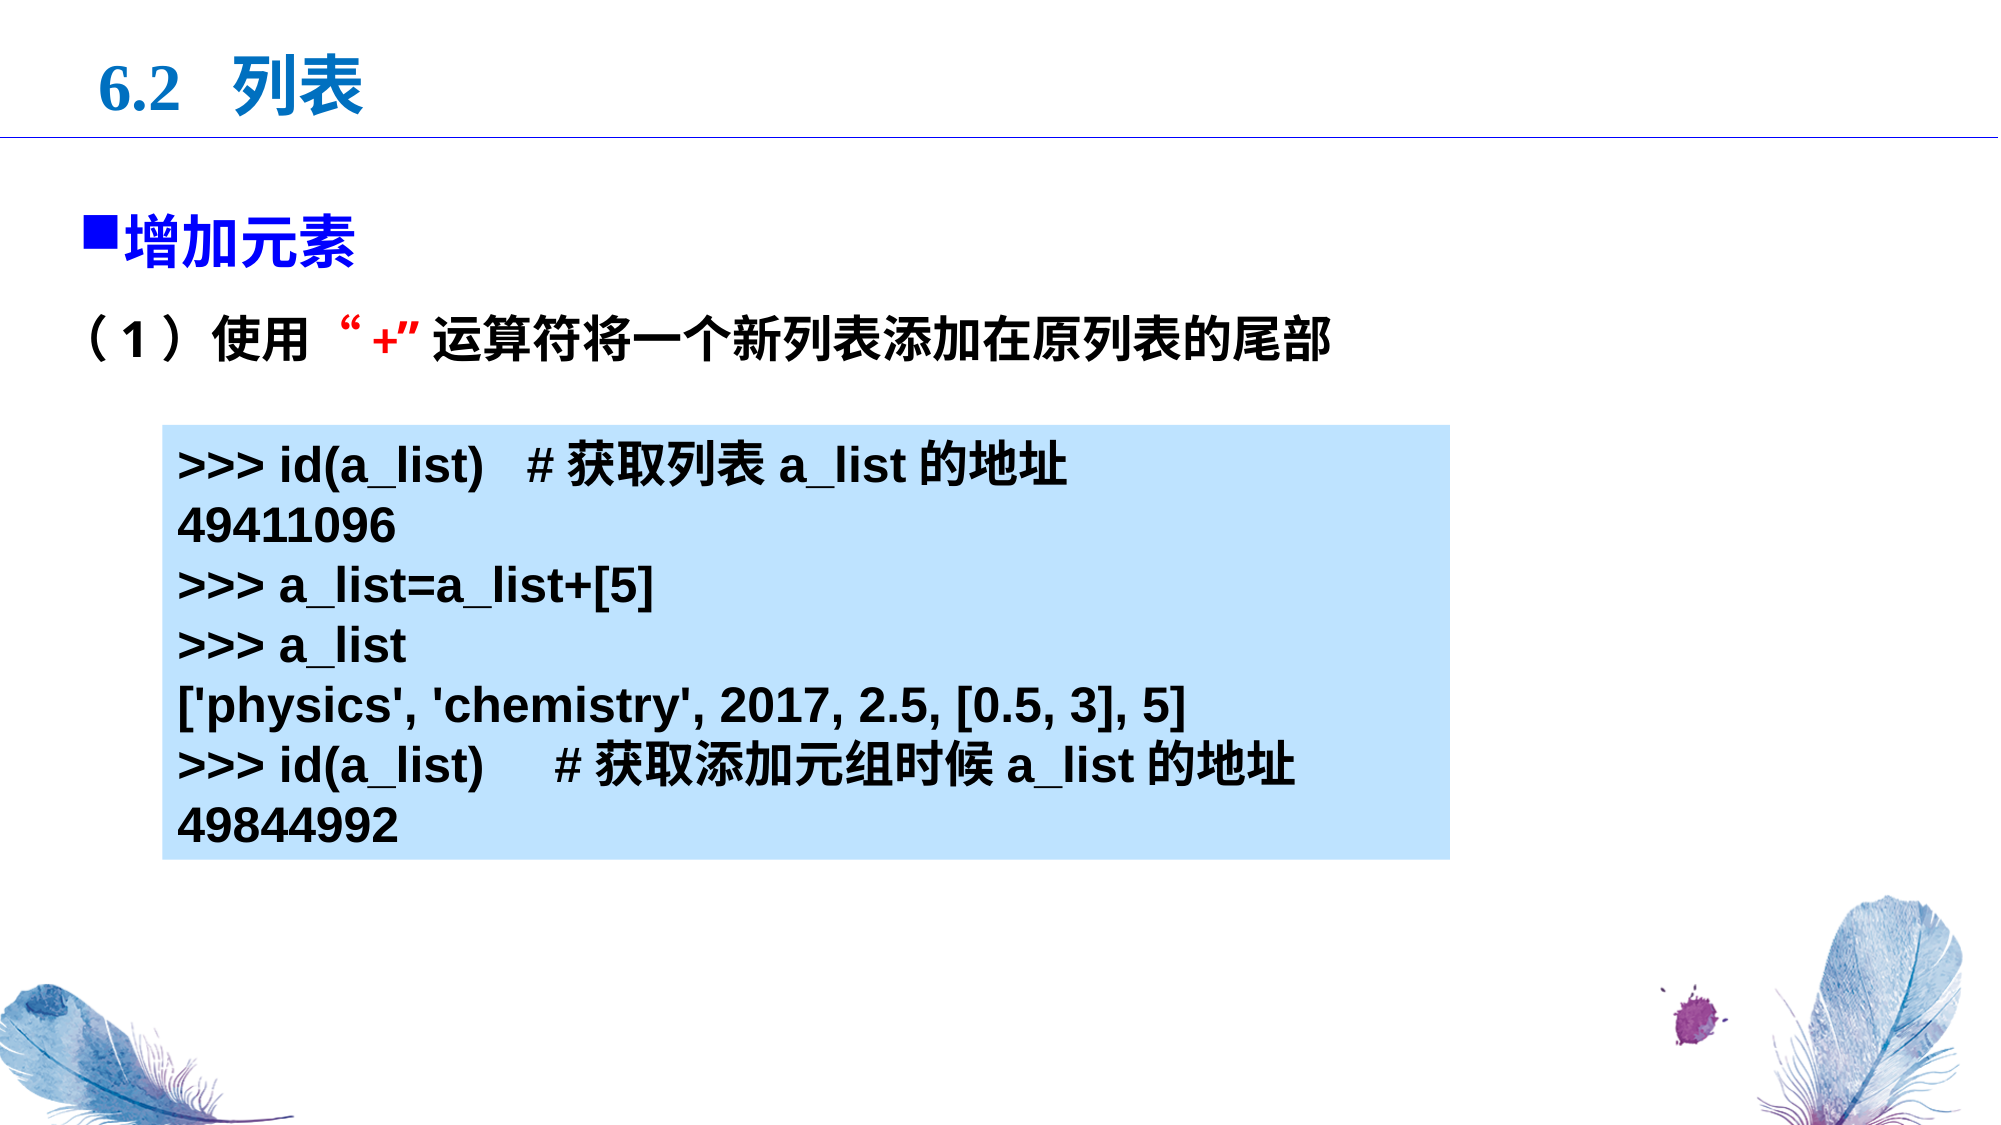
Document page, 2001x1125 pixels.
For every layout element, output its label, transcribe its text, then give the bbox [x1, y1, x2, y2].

text_box 6.2 列表 [50, 27, 538, 125]
text_box （1）使用“+”运算符将一个新列表添加在原列表的尾部 [0, 299, 1836, 435]
picture [0, 887, 2001, 1125]
text_box >>> id(a_list) #获取列表a_list的地址 49411096 >>> a_list=a_list+[5] >>> a_list ['physics', 'chemistry', 2017, 2.5, [0.5, 3], 5] >>> id(a_list) #获取添加元组时候a_list的地址 49844992 [162, 424, 1450, 860]
text_box 增加元素 [64, 162, 372, 283]
